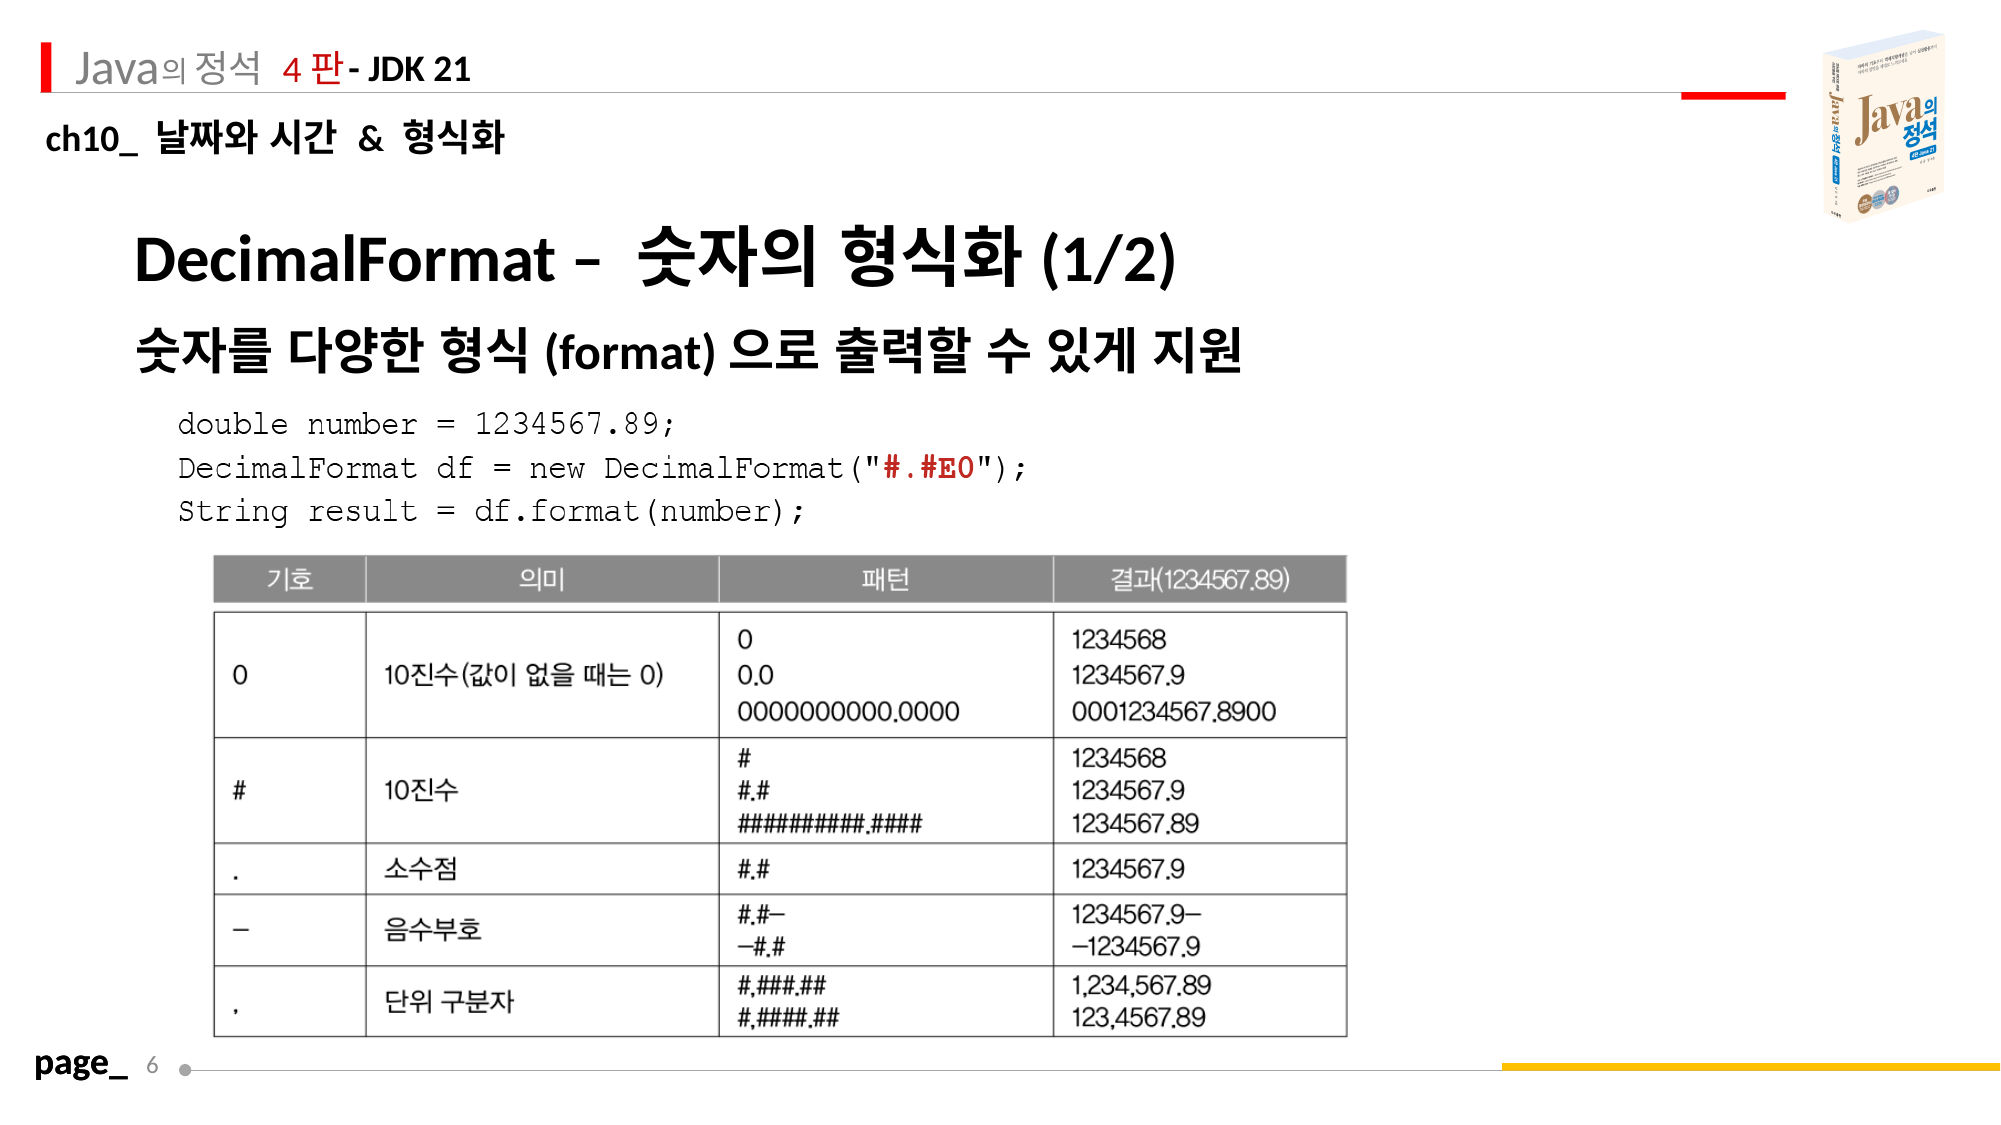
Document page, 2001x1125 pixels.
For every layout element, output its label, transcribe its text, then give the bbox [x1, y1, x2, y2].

text_box page_ [19, 1030, 145, 1090]
picture [148, 388, 1360, 1045]
slide_number 6 [106, 1033, 174, 1094]
picture [1819, 26, 1950, 228]
text_box 숫자를 다양한 형식(format)으로 출력할 수 있게 지원 [121, 311, 1731, 387]
text_box DecimalFormat – 숫자의 형식화(1/2) [119, 207, 1841, 303]
